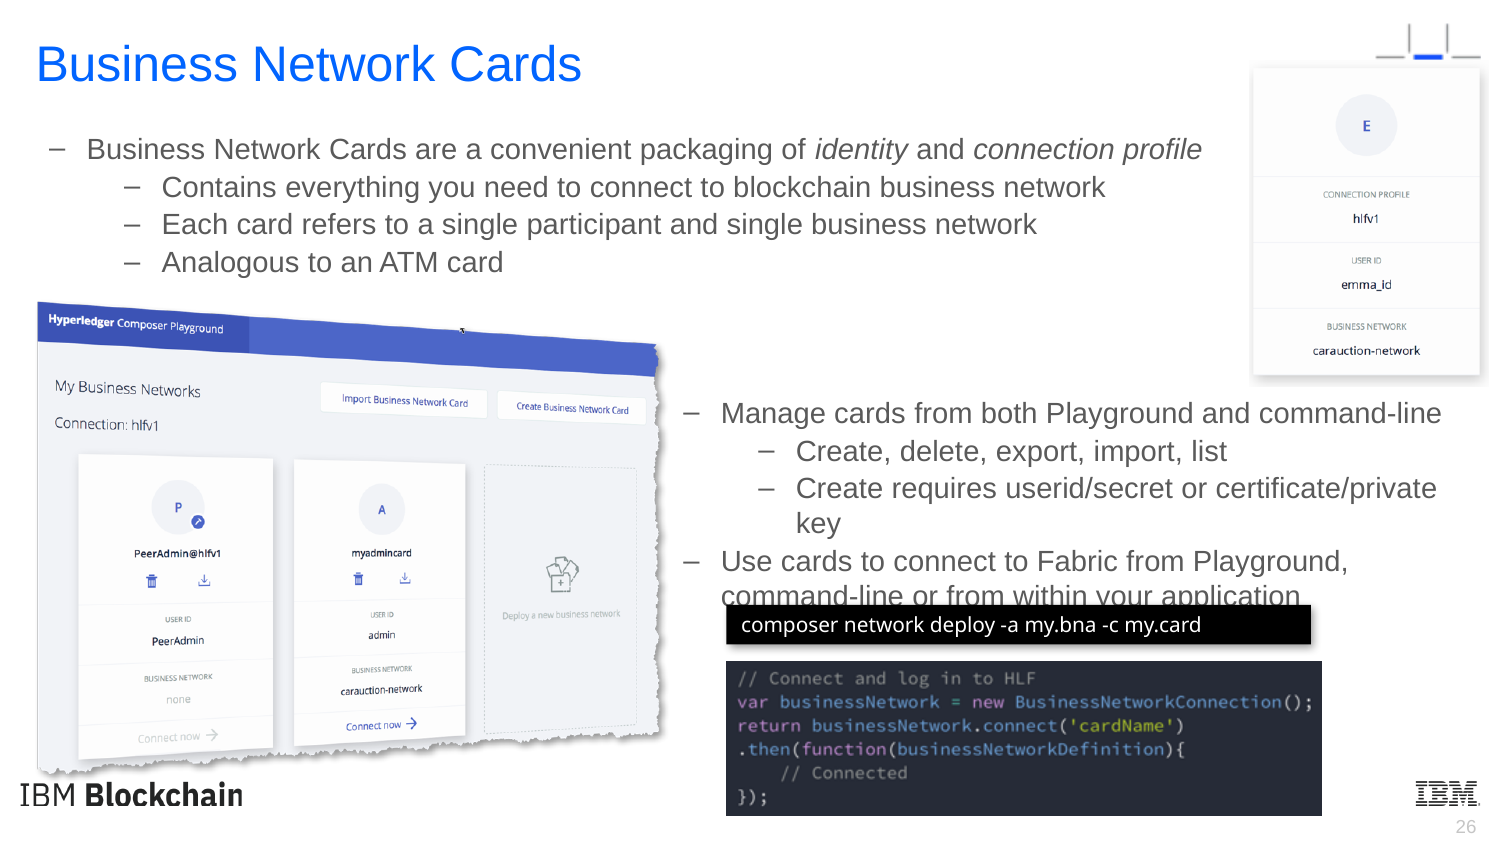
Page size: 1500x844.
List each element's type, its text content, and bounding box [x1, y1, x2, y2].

text_box Manage cards from both Playground and command-line Create, delete, export, import, list Create requires userid/secret or certificate/private key Use cards to connect to Fabric from Playground, command-line or from within your application [702, 393, 1489, 613]
picture [1249, 24, 1489, 387]
picture [726, 660, 1322, 816]
text_box Business Network Cards are a convenient packaging of identity and connection profile Contains everything you need to connect to blockchain business network Each card refers to a single participant and single business network Analogous to an ATM card [49, 130, 1204, 279]
list Business Network Cards [20, 23, 1295, 103]
text_box composer network deploy -a my.bna -c my.card [726, 604, 1311, 645]
picture [34, 298, 697, 787]
